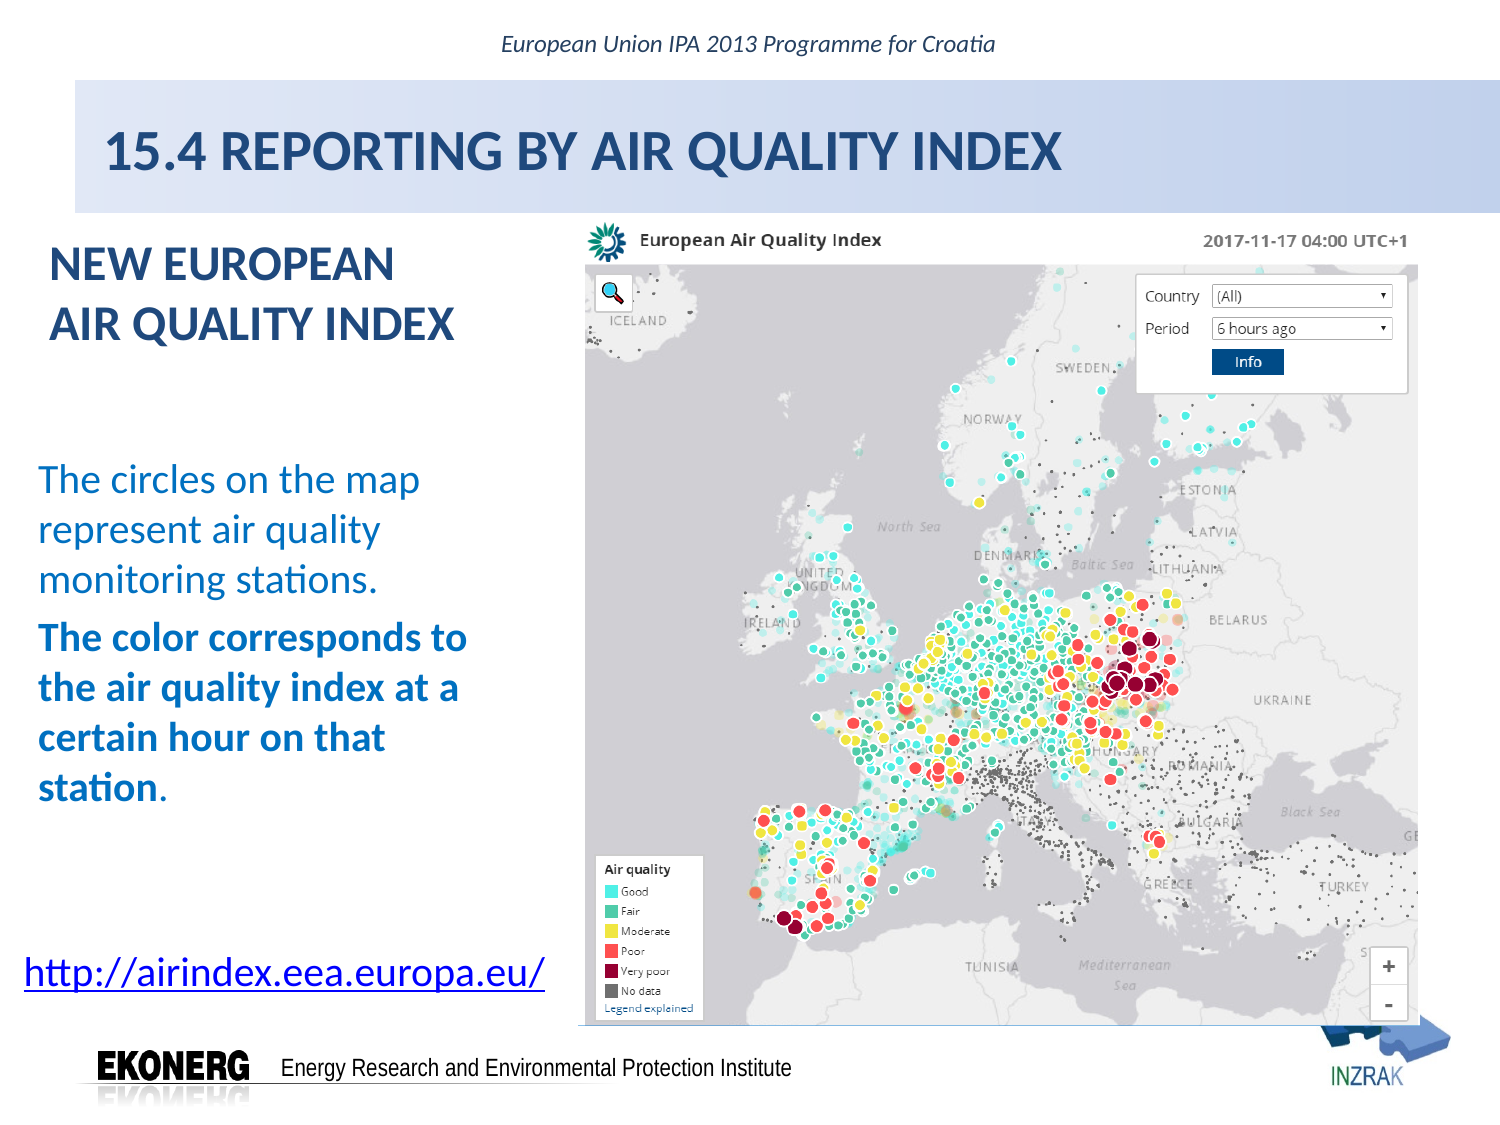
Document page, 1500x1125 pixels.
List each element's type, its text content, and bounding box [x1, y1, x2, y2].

title 15.4 REPORTING BY AIR QUALITY INDEX [75, 80, 1500, 213]
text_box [72, 1043, 812, 1112]
picture [577, 218, 1451, 1093]
text_box NEW EUROPEAN AIR QUALITY INDEX [34, 223, 488, 359]
text_box European Union IPA 2013 Programme for Croatia [0, 23, 1498, 71]
text_box The circles on the map represent air quality monitoring stations. The color corresponds to the air quality index at a certain hour on that station. [23, 444, 505, 818]
text_box http://airindex.eea.europa.eu/ [8, 937, 572, 1003]
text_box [61, 1038, 636, 1112]
